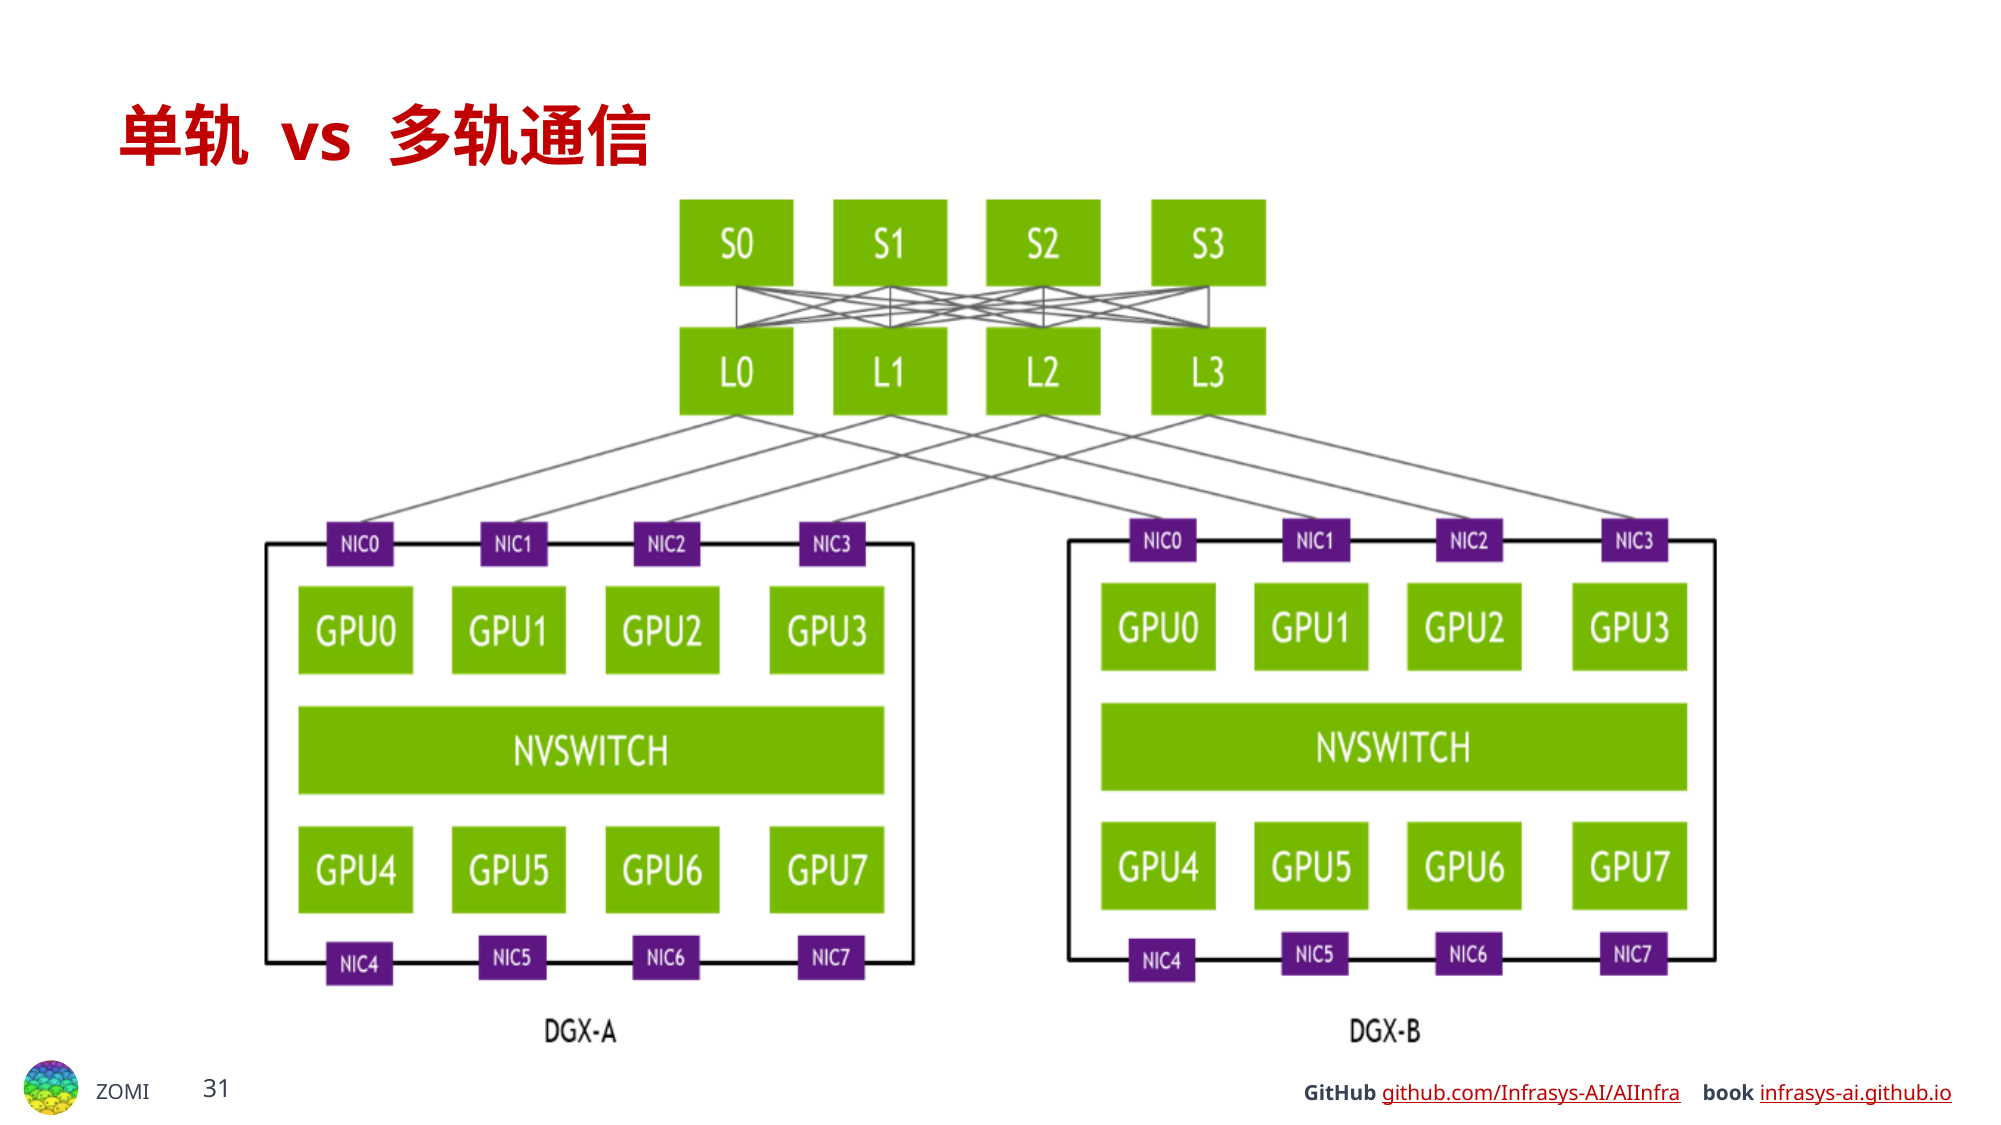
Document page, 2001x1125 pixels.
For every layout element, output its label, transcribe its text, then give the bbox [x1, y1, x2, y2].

picture [23, 1060, 79, 1115]
title 单轨 vs 多轨通信 [102, 85, 1901, 183]
picture [250, 182, 1751, 1067]
